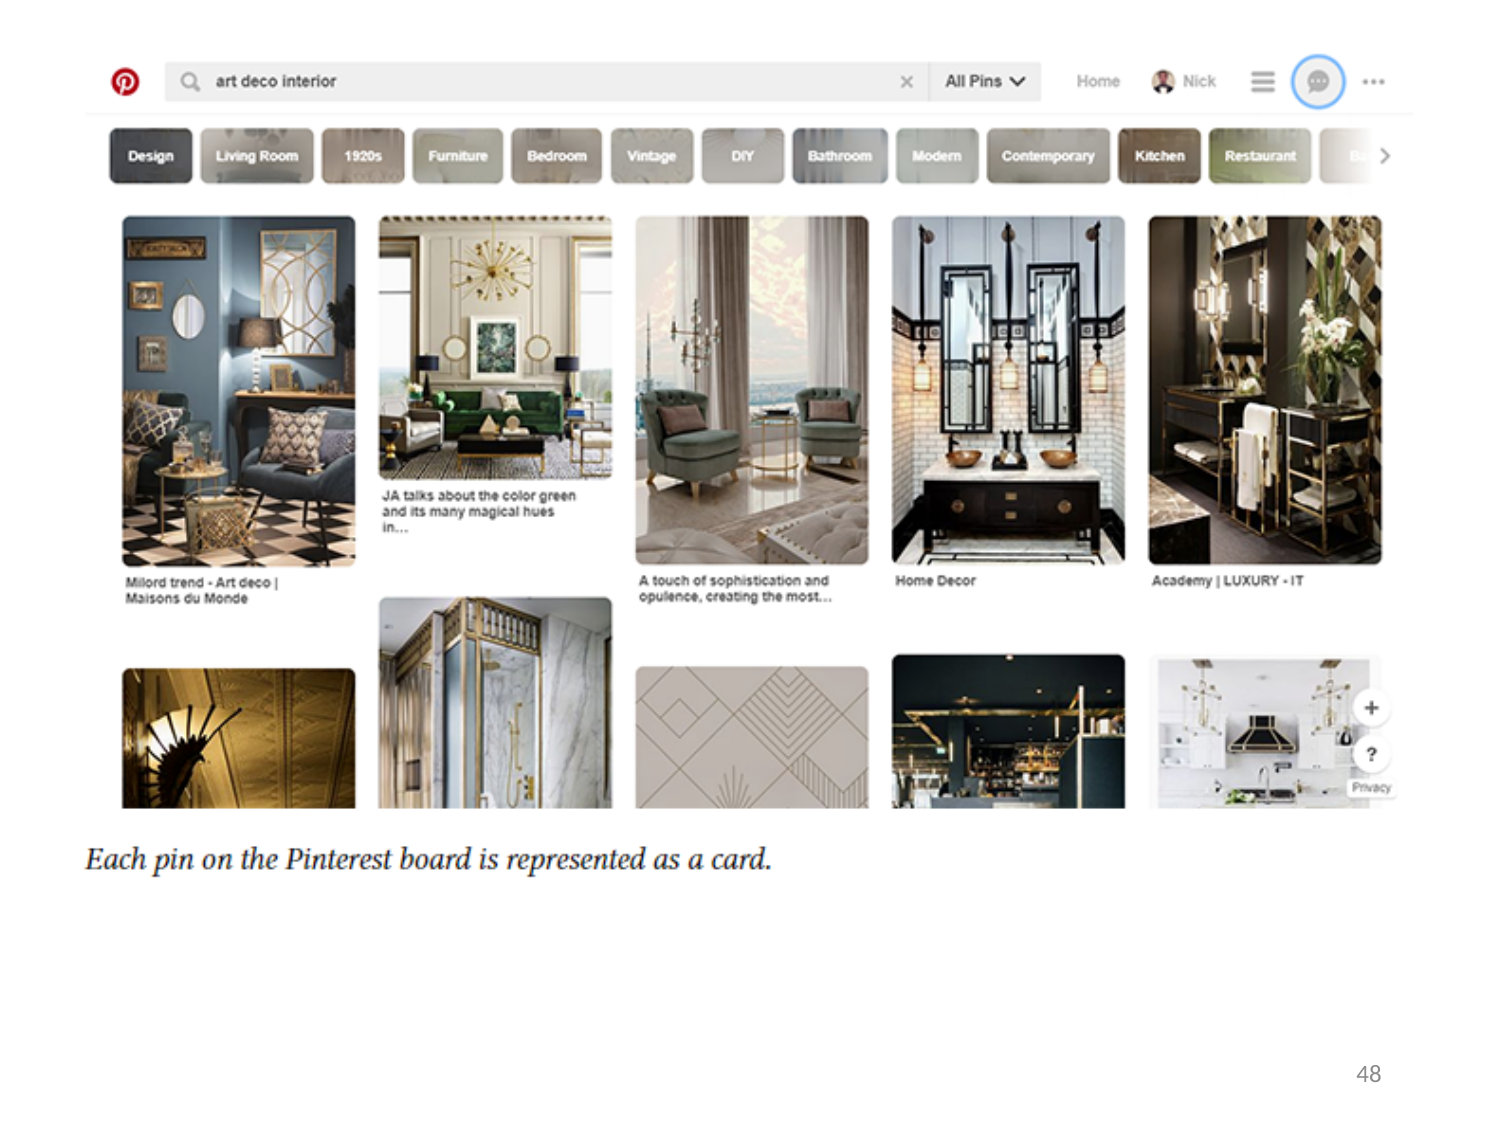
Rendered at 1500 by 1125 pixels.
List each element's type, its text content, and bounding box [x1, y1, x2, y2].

picture [75, 45, 1425, 900]
slide_number 48 [1059, 1042, 1397, 1103]
